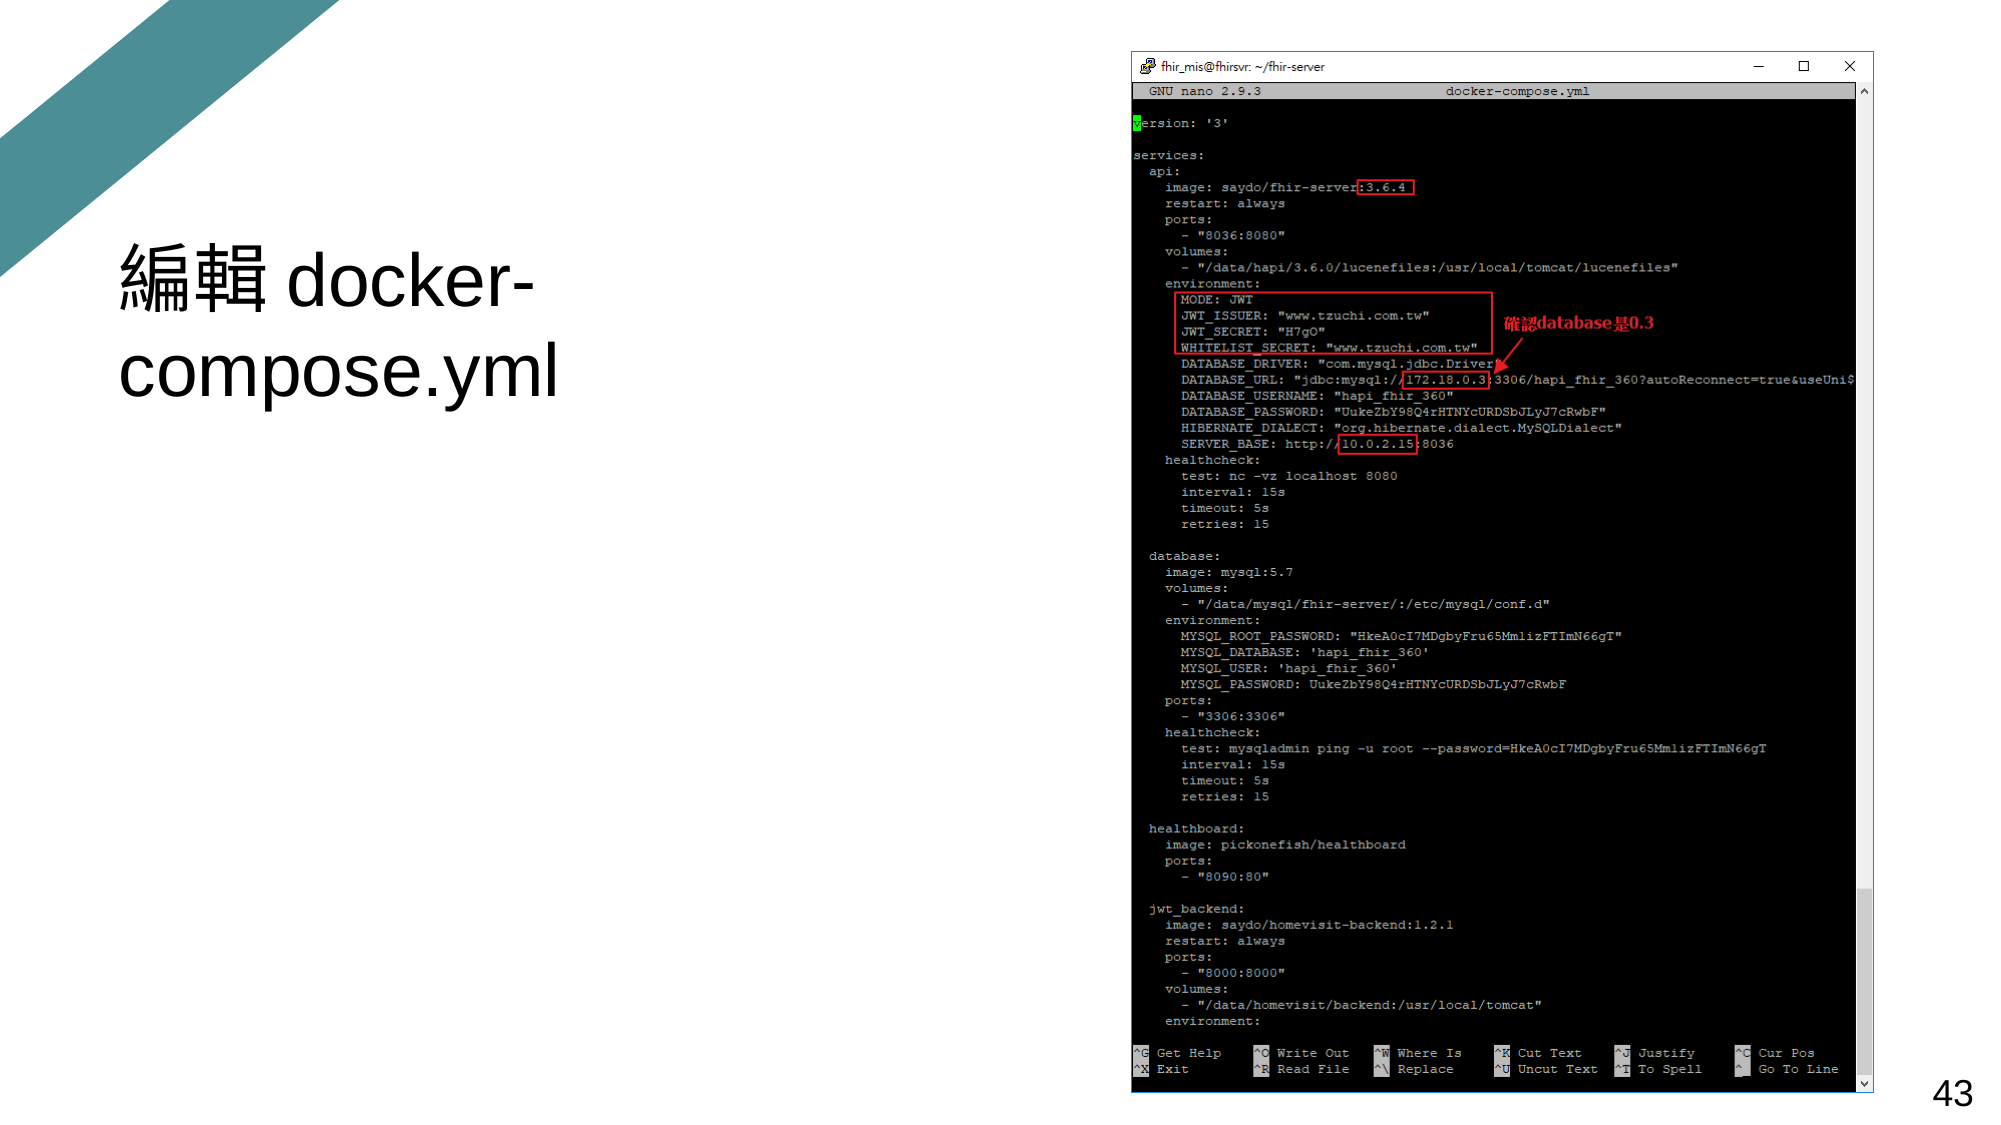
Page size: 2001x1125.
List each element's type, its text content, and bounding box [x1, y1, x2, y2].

text_box 43 [1917, 1061, 2000, 1125]
text_box 編輯docker-compose.yml [103, 224, 990, 510]
picture [1131, 51, 1874, 1094]
